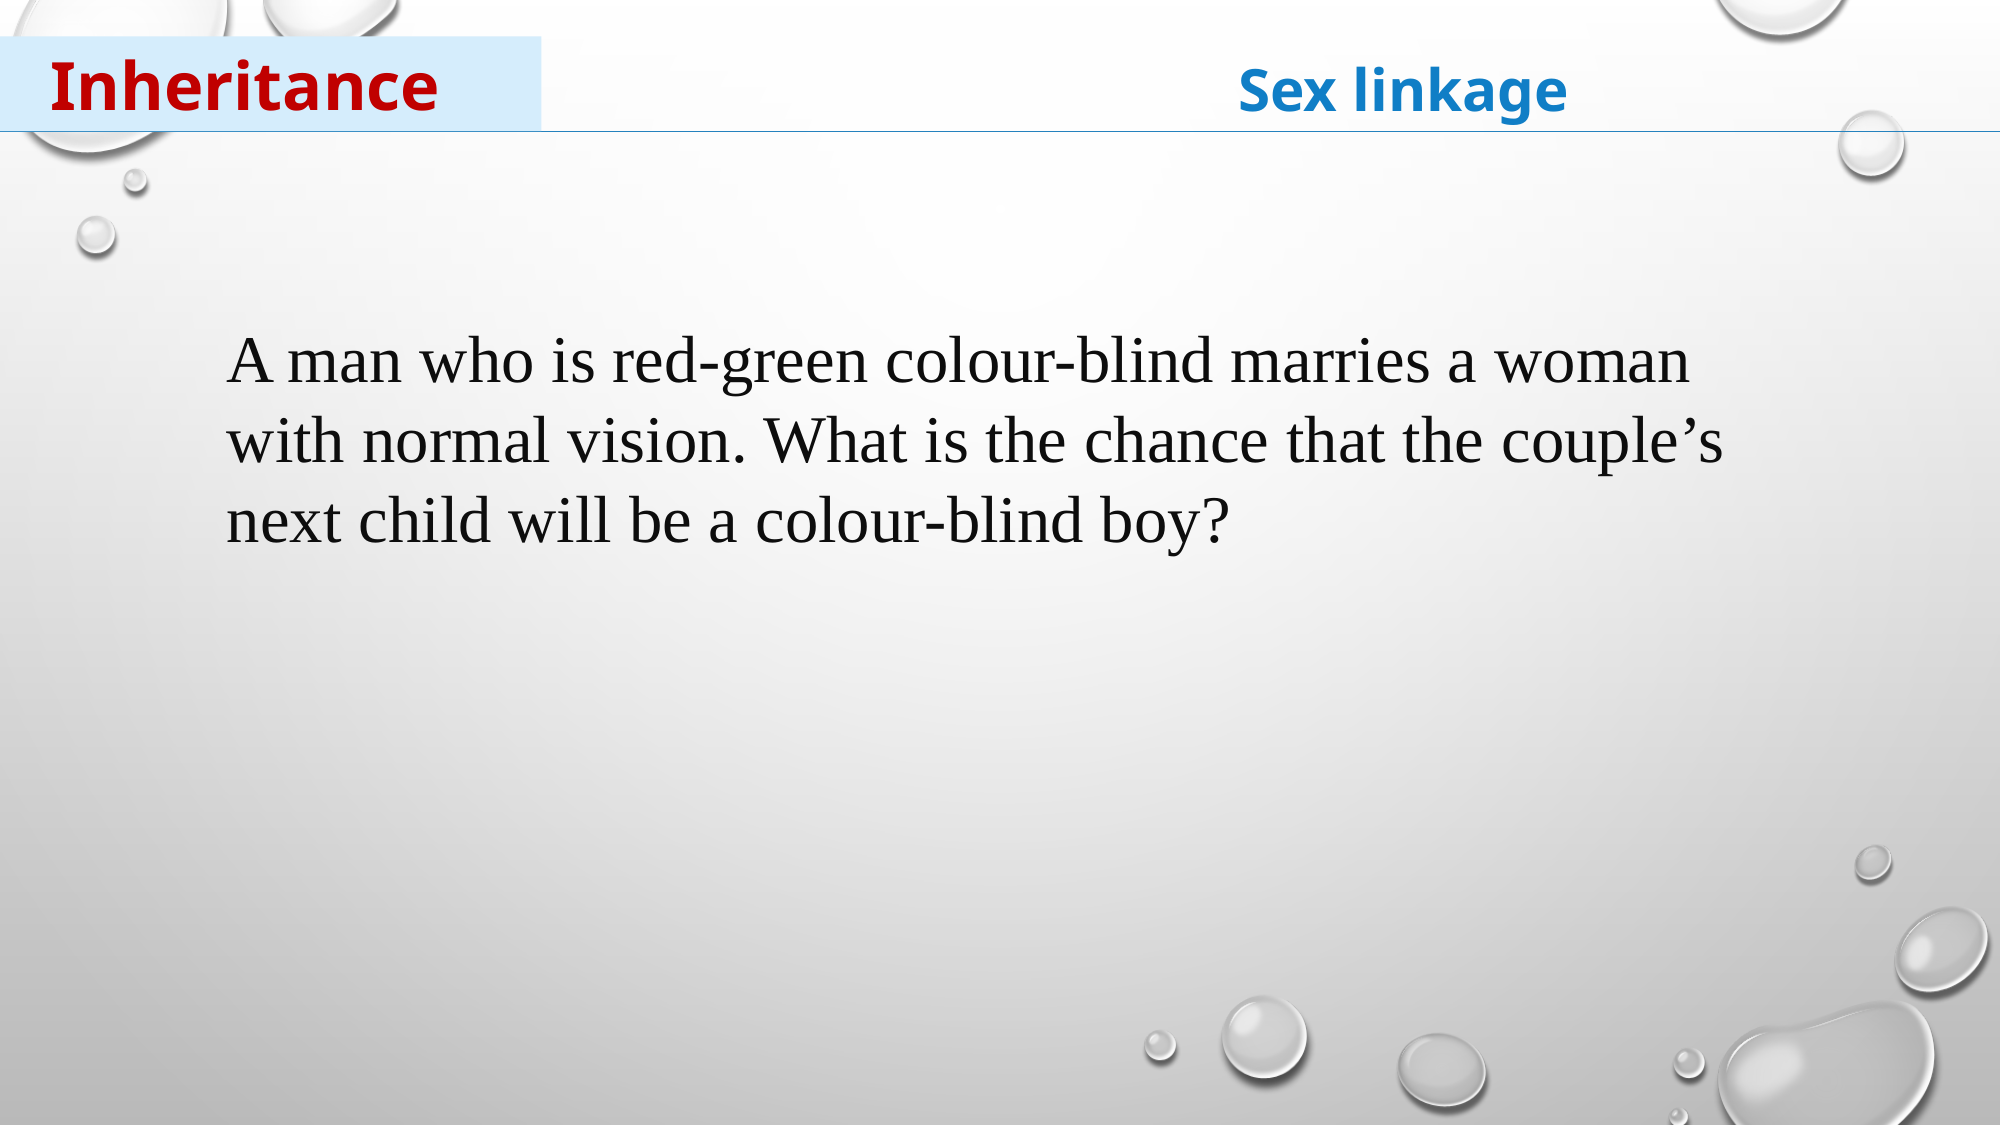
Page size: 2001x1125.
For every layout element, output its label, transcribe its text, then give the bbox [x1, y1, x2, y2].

picture [0, 132, 2000, 1125]
text_box Inheritance [0, 36, 542, 131]
text_box Sex linkage [1047, 45, 1760, 131]
text_box A man who is red-green colour-blind marries a woman with normal vision. What is the chance that the couple’s next child will be a colour-blind boy? [212, 308, 1788, 563]
picture [0, 0, 2000, 131]
